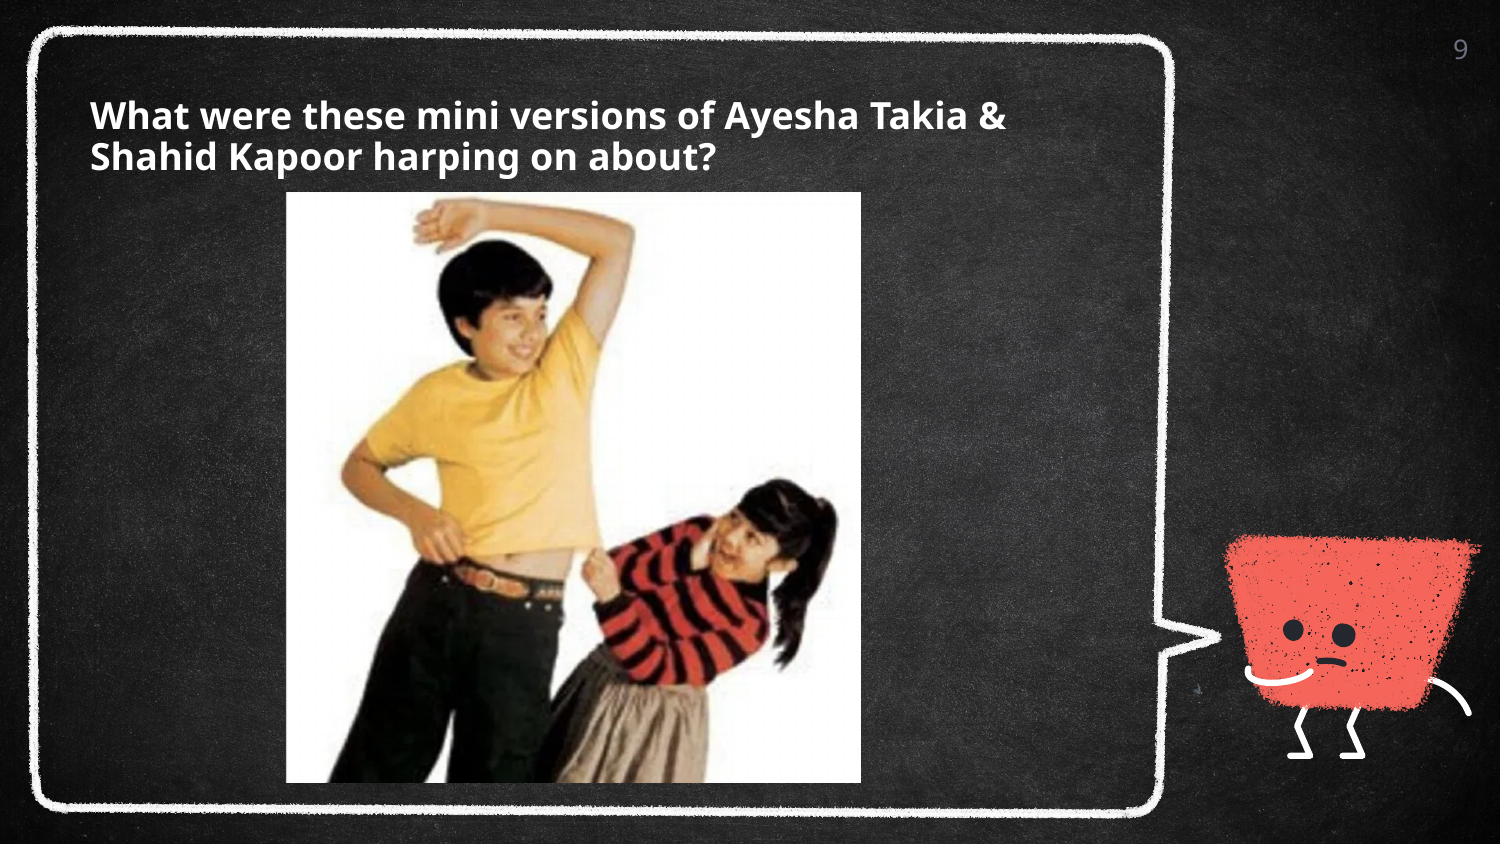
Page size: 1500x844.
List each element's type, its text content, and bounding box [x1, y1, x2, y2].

slide_number 9 [1378, 32, 1469, 98]
picture [0, 0, 1500, 844]
title What were these mini versions of Ayesha Takia & Shahid Kapoor harping on about? [89, 97, 1102, 163]
